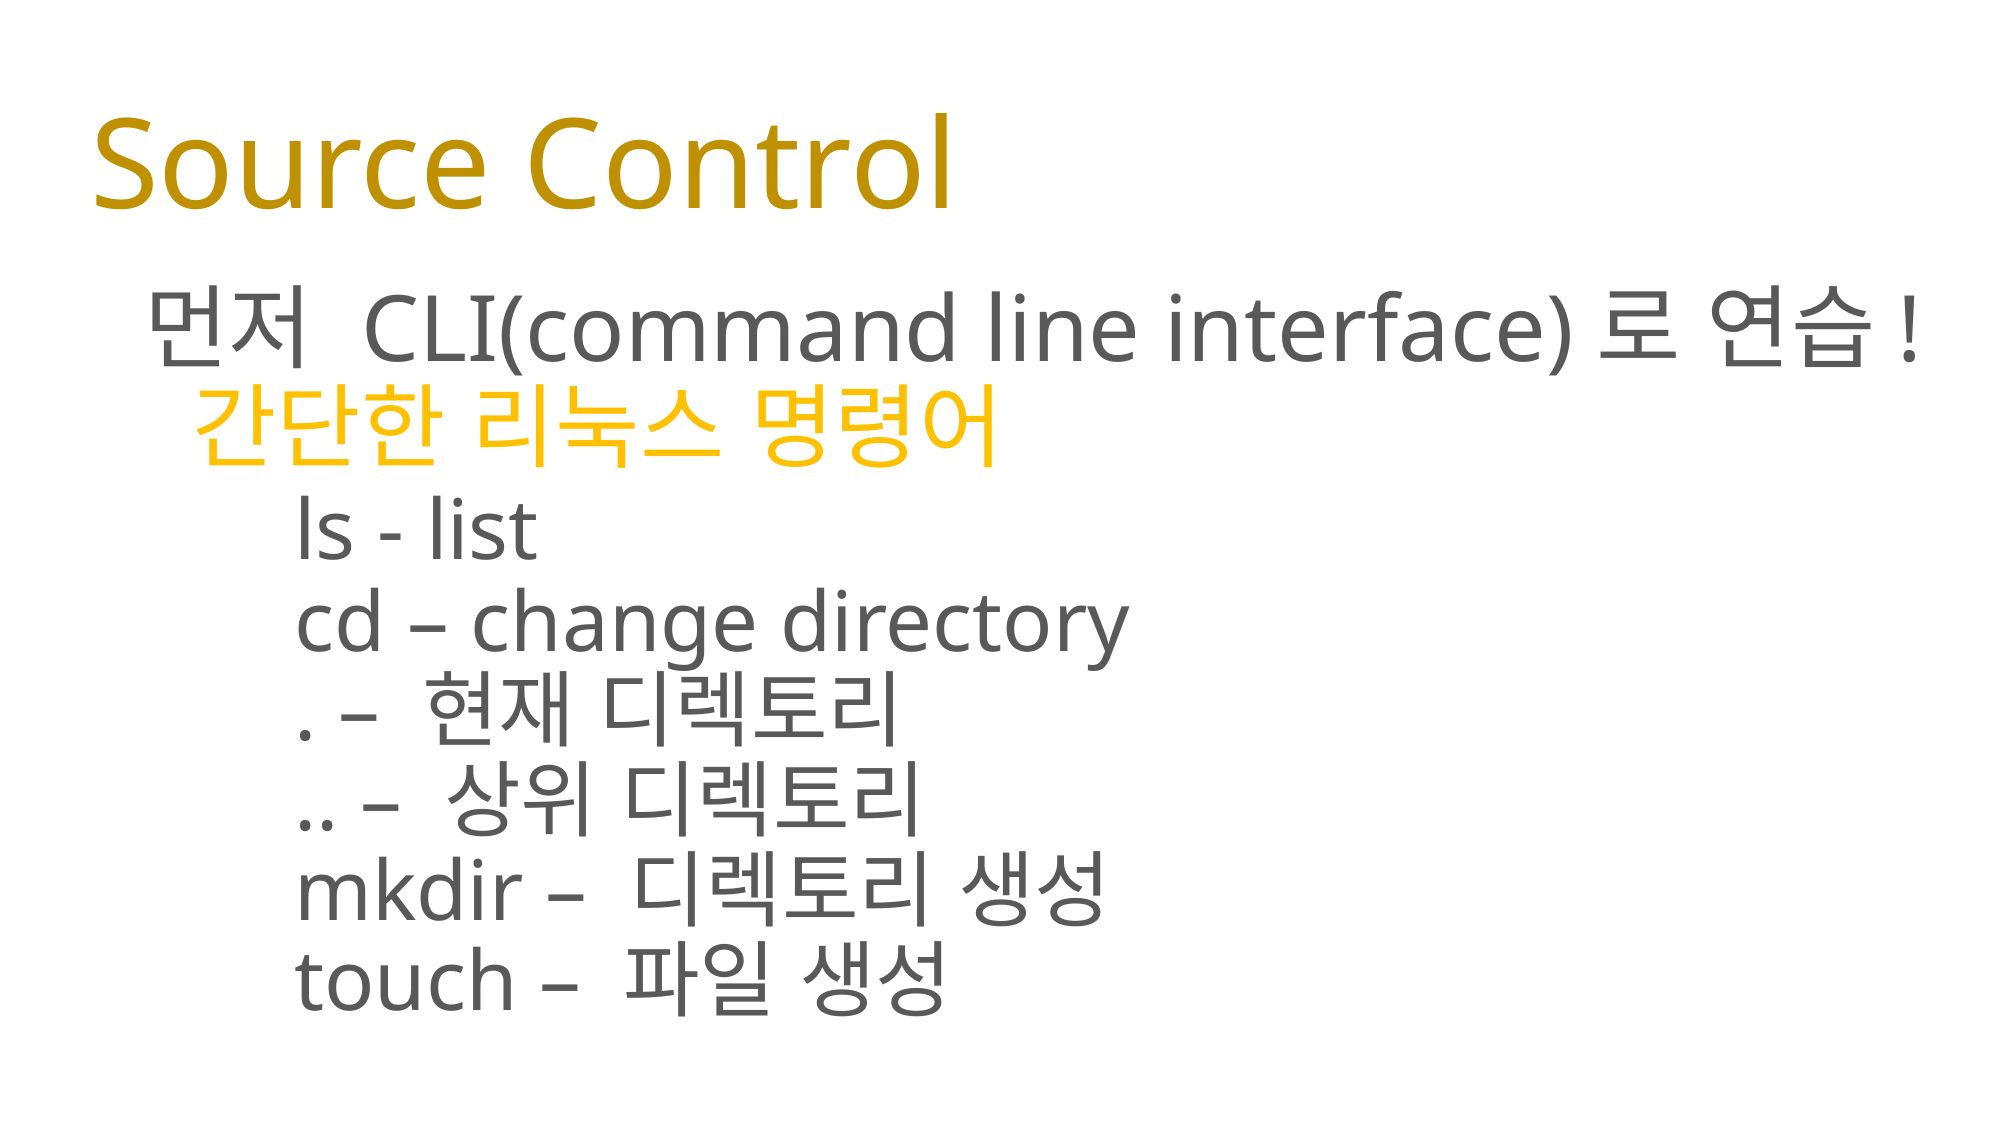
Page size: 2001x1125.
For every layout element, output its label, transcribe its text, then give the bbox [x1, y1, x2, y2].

text_box 먼저 CLI(command line interface)로 연습! 간단한 리눅스 명령어 ls - list cd – change directory . – 현재 디렉토리 .. – 상위 디렉토리 mkdir – 디렉토리 생성 touch – 파일 생성 [129, 247, 2000, 1064]
title Source Control [75, 59, 1800, 278]
